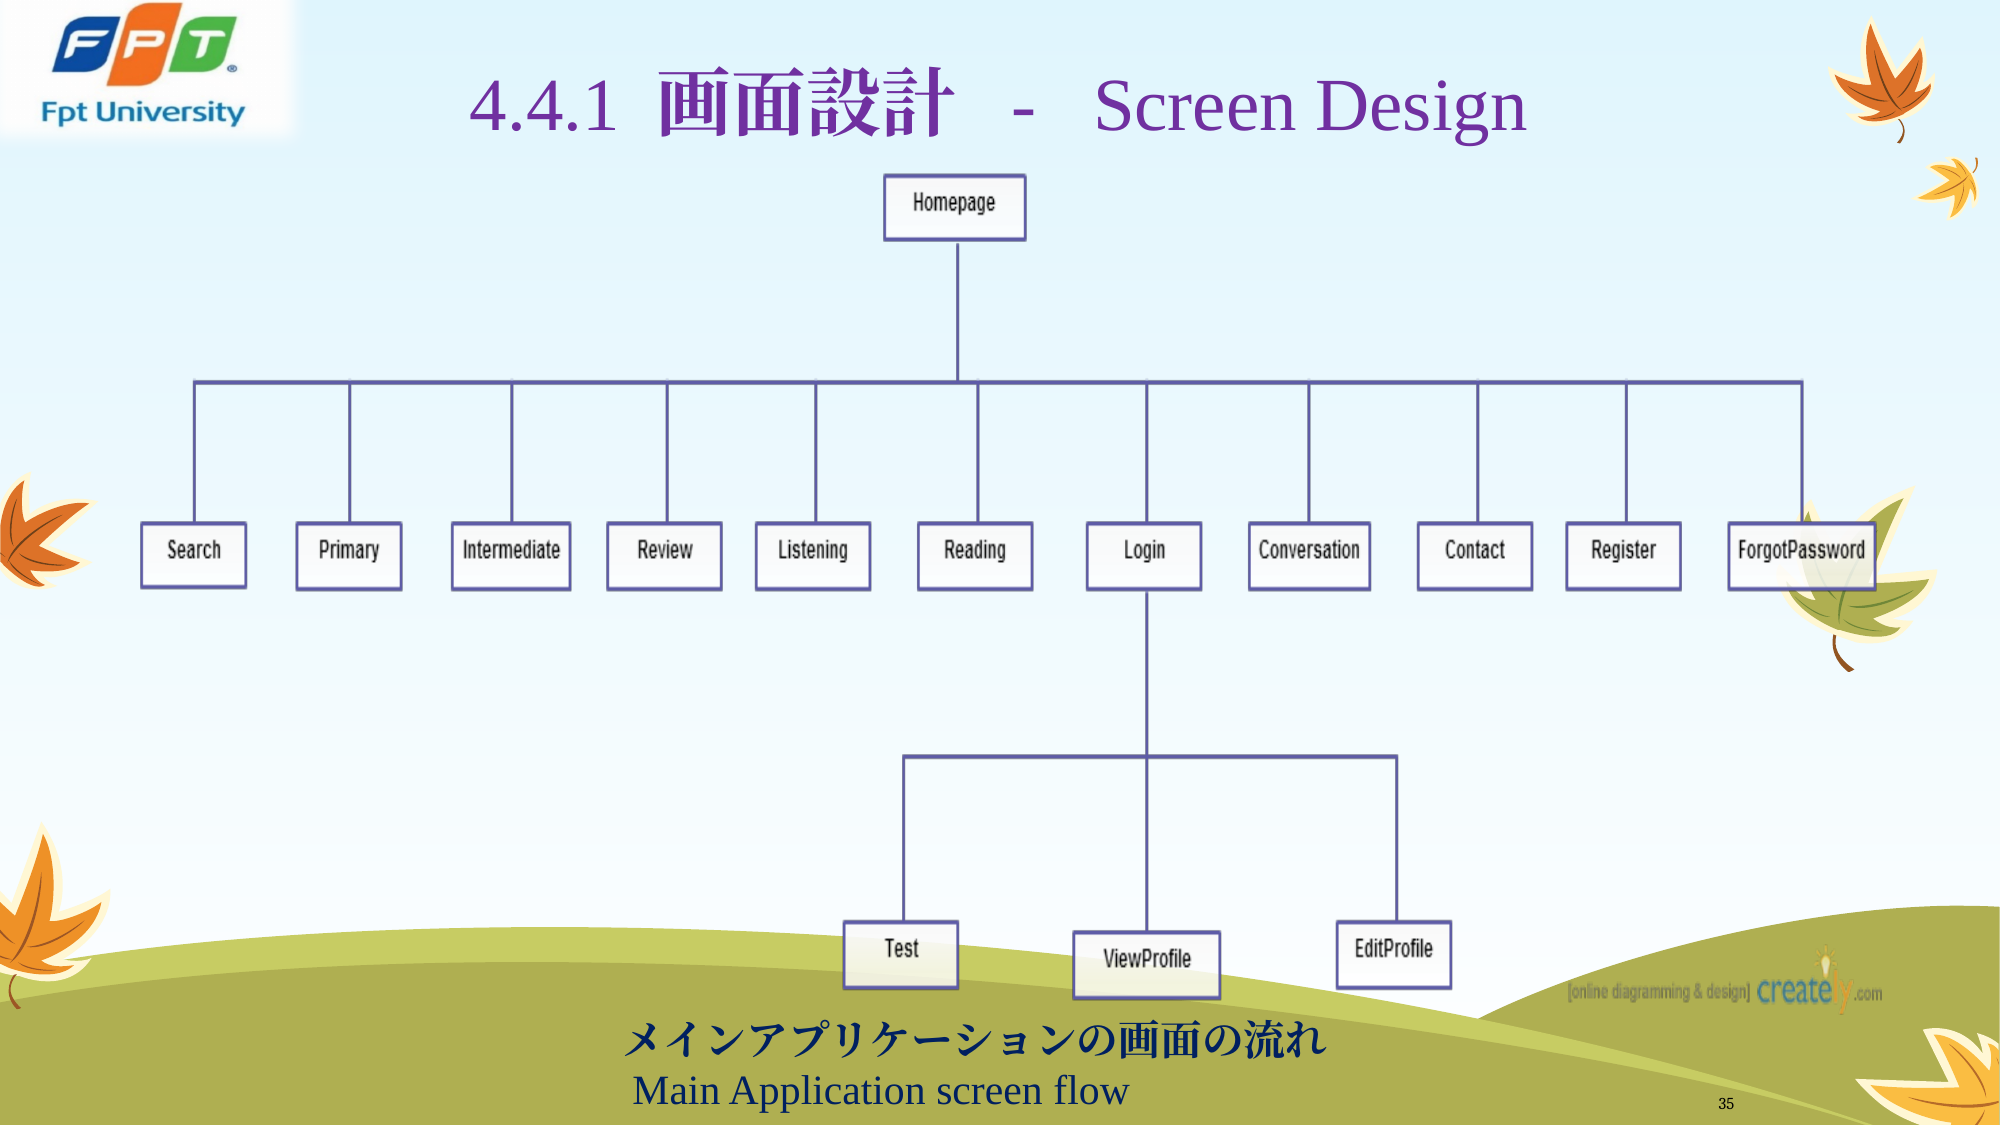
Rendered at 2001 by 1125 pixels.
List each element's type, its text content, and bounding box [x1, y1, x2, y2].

text_box メインアプリケーションの画面の流れ Main Application screen flow [607, 1023, 1490, 1121]
slide_number 35 [1644, 1083, 1750, 1122]
title 4.4.1 画面設計 - Screen Design [312, 12, 1749, 154]
picture [0, 0, 1890, 1023]
